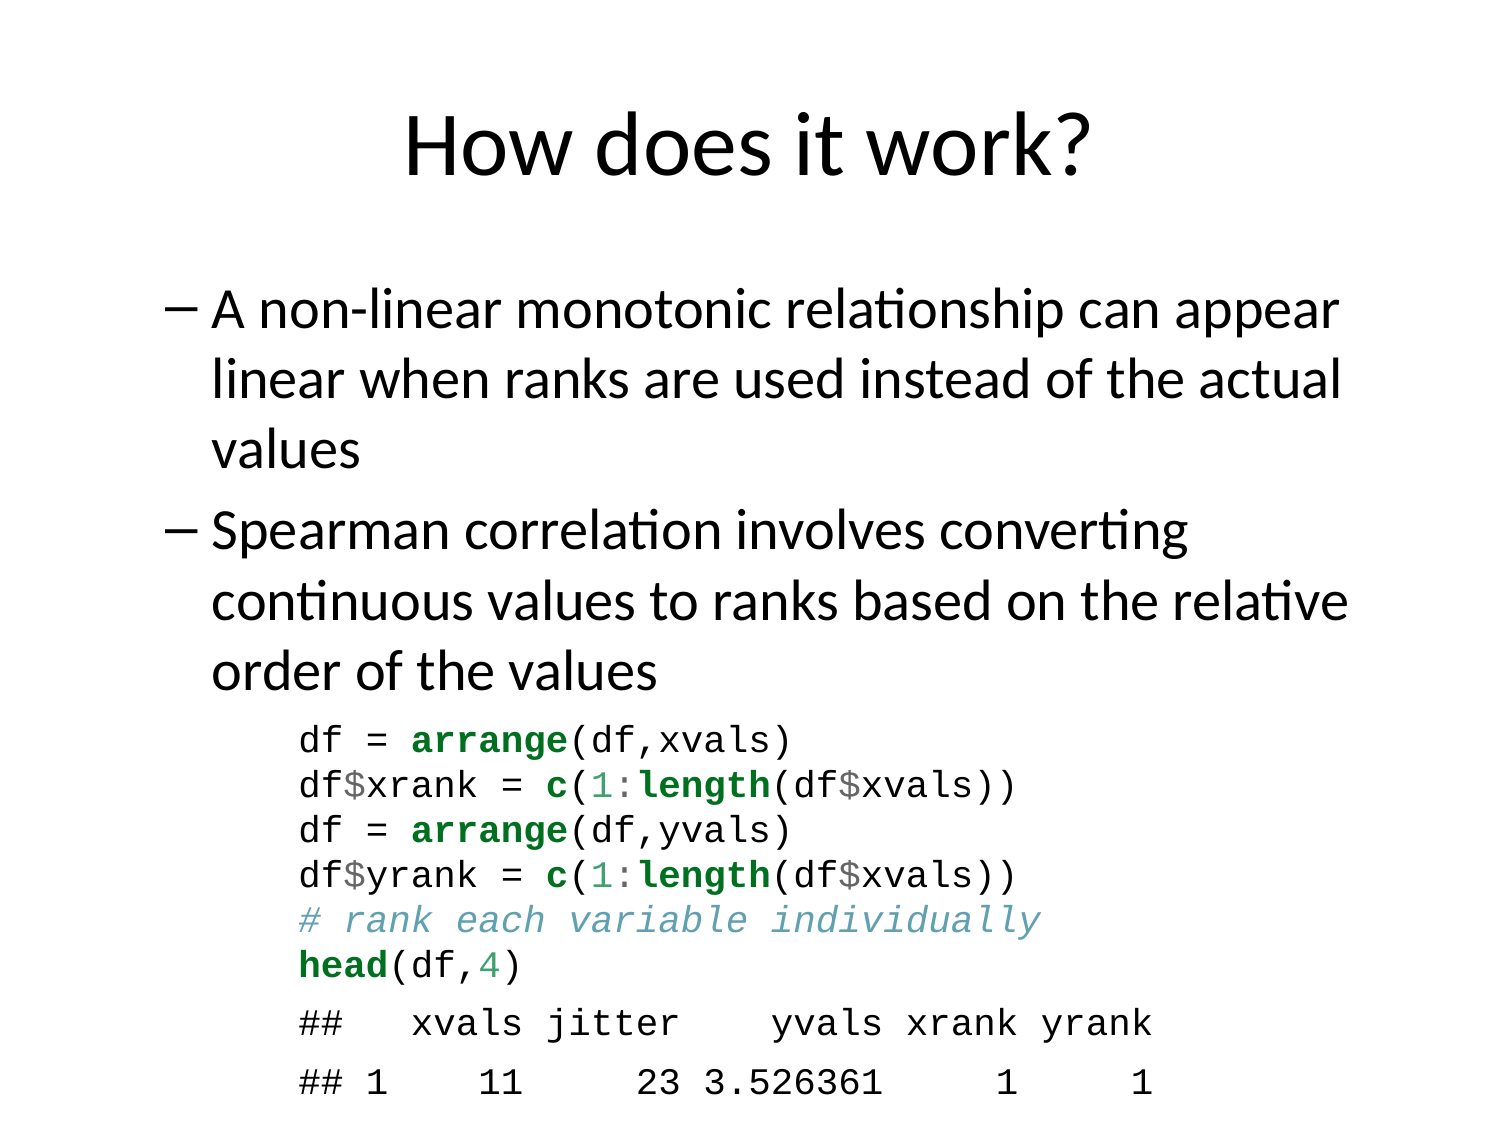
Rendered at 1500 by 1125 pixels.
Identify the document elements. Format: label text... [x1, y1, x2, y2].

title How does it work? [75, 45, 1425, 233]
list A non-linear monotonic relationship can appear linear when ranks are used instead of the actual values Spearman correlation involves converting continuous values to ranks based on the relative order of the values df = arrange(df,xvals) df$xrank = c(1:length(df$xvals)) df = arrange(df,yvals) df$yrank = c(1:length(df$xvals)) # rank each variable individually head(df,4) ## xvals jitter yvals xrank yrank ## 1 11 23 3.526361 1 1 ## 2 35 9 3.784190 6 2 ## 3 36 26 4.127134 7 3 ## 4 60 4 4.158883 13 4 ggplot(df,aes(x=xrank,y=yrank)) + geom_point() [75, 262, 1425, 1005]
